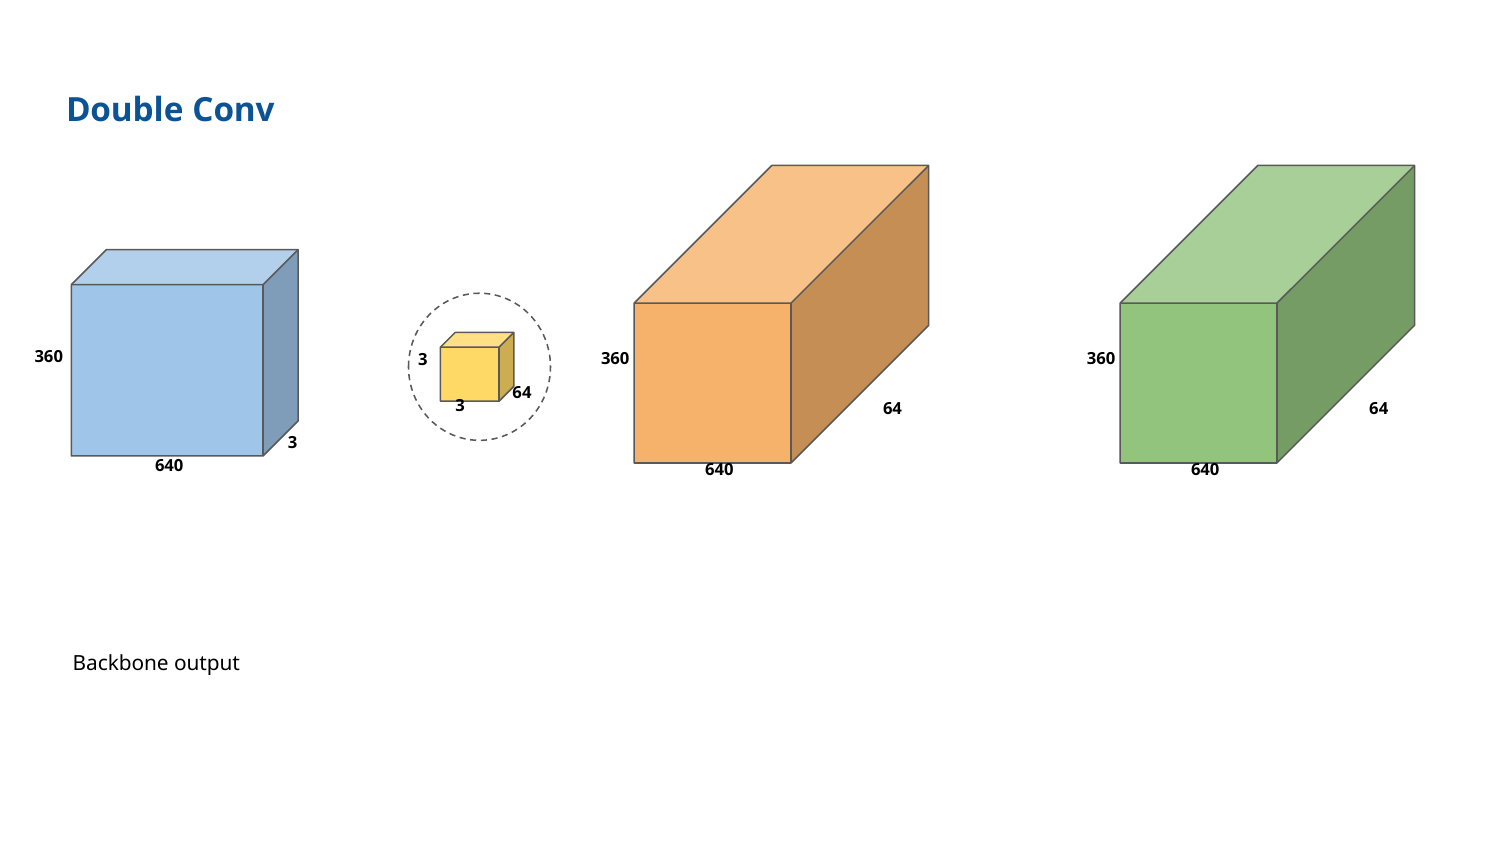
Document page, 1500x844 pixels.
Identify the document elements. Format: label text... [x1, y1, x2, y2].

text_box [402, 292, 551, 441]
text_box [71, 249, 299, 456]
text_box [573, 165, 949, 500]
text_box Backbone output [35, 637, 277, 688]
text_box 360 [17, 335, 80, 376]
text_box 3 [261, 421, 324, 462]
text_box 640 [138, 444, 201, 485]
title Double Conv [51, 72, 674, 147]
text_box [1059, 165, 1435, 500]
